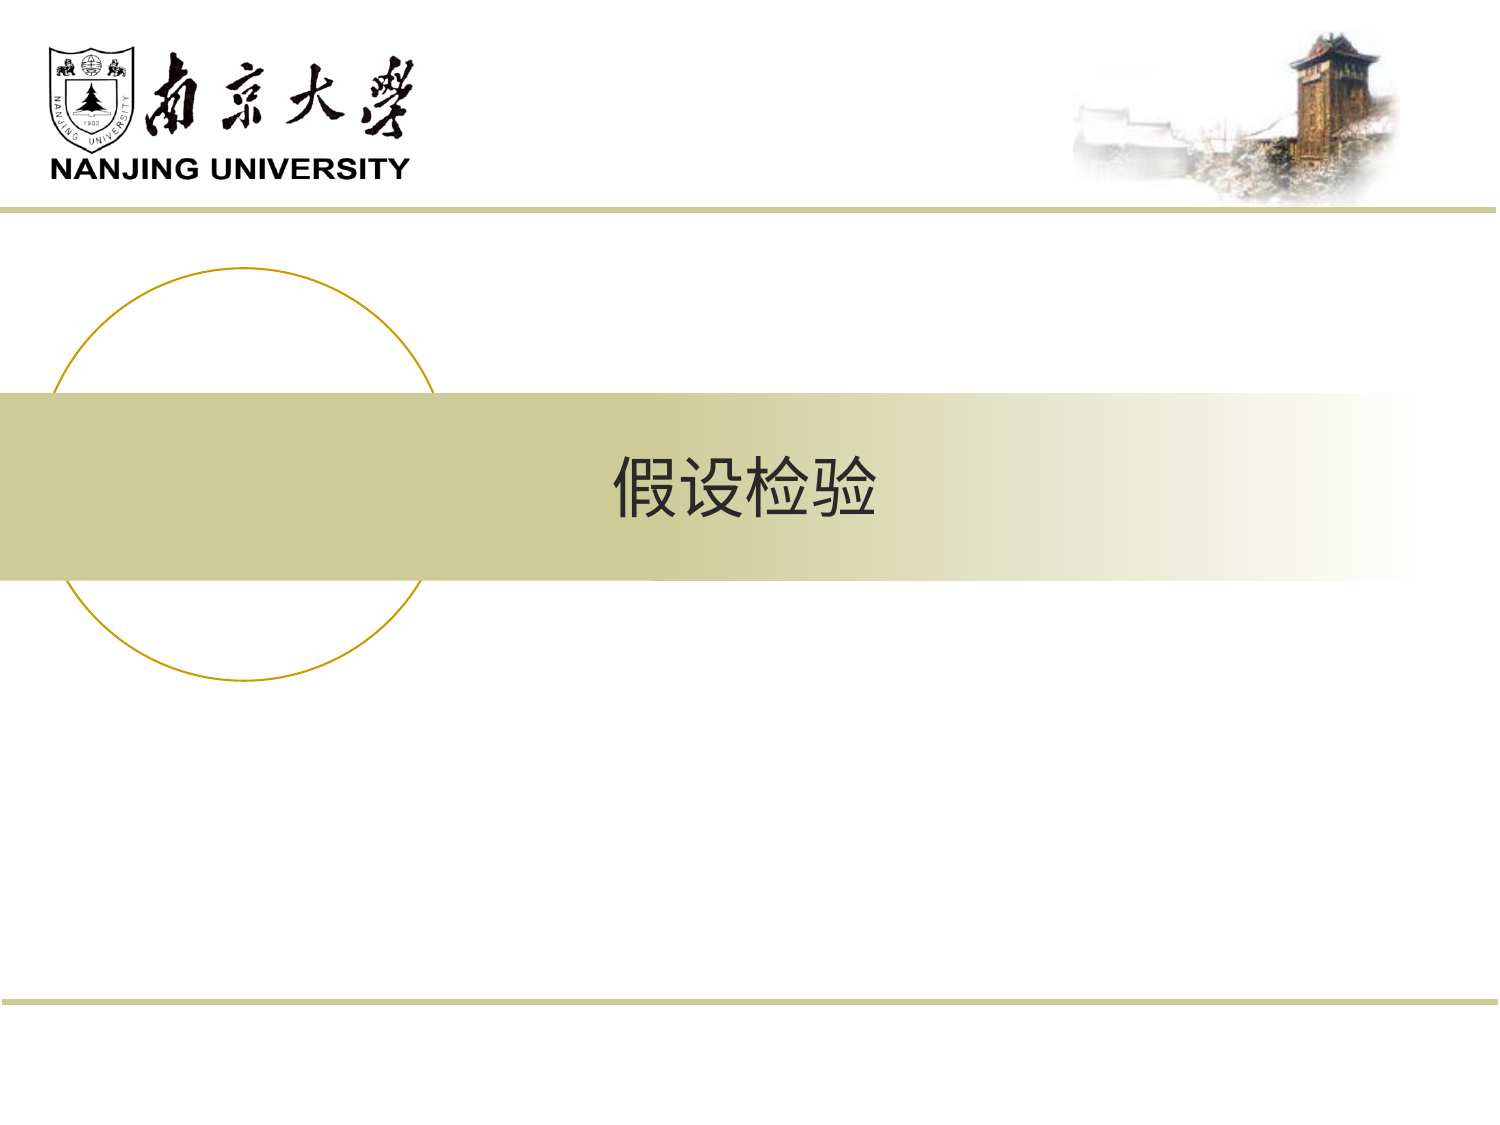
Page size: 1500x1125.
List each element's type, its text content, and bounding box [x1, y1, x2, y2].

picture [0, 30, 1496, 213]
picture [41, 42, 420, 192]
title 假设检验 [137, 354, 1353, 618]
picture [2, 999, 1498, 1005]
